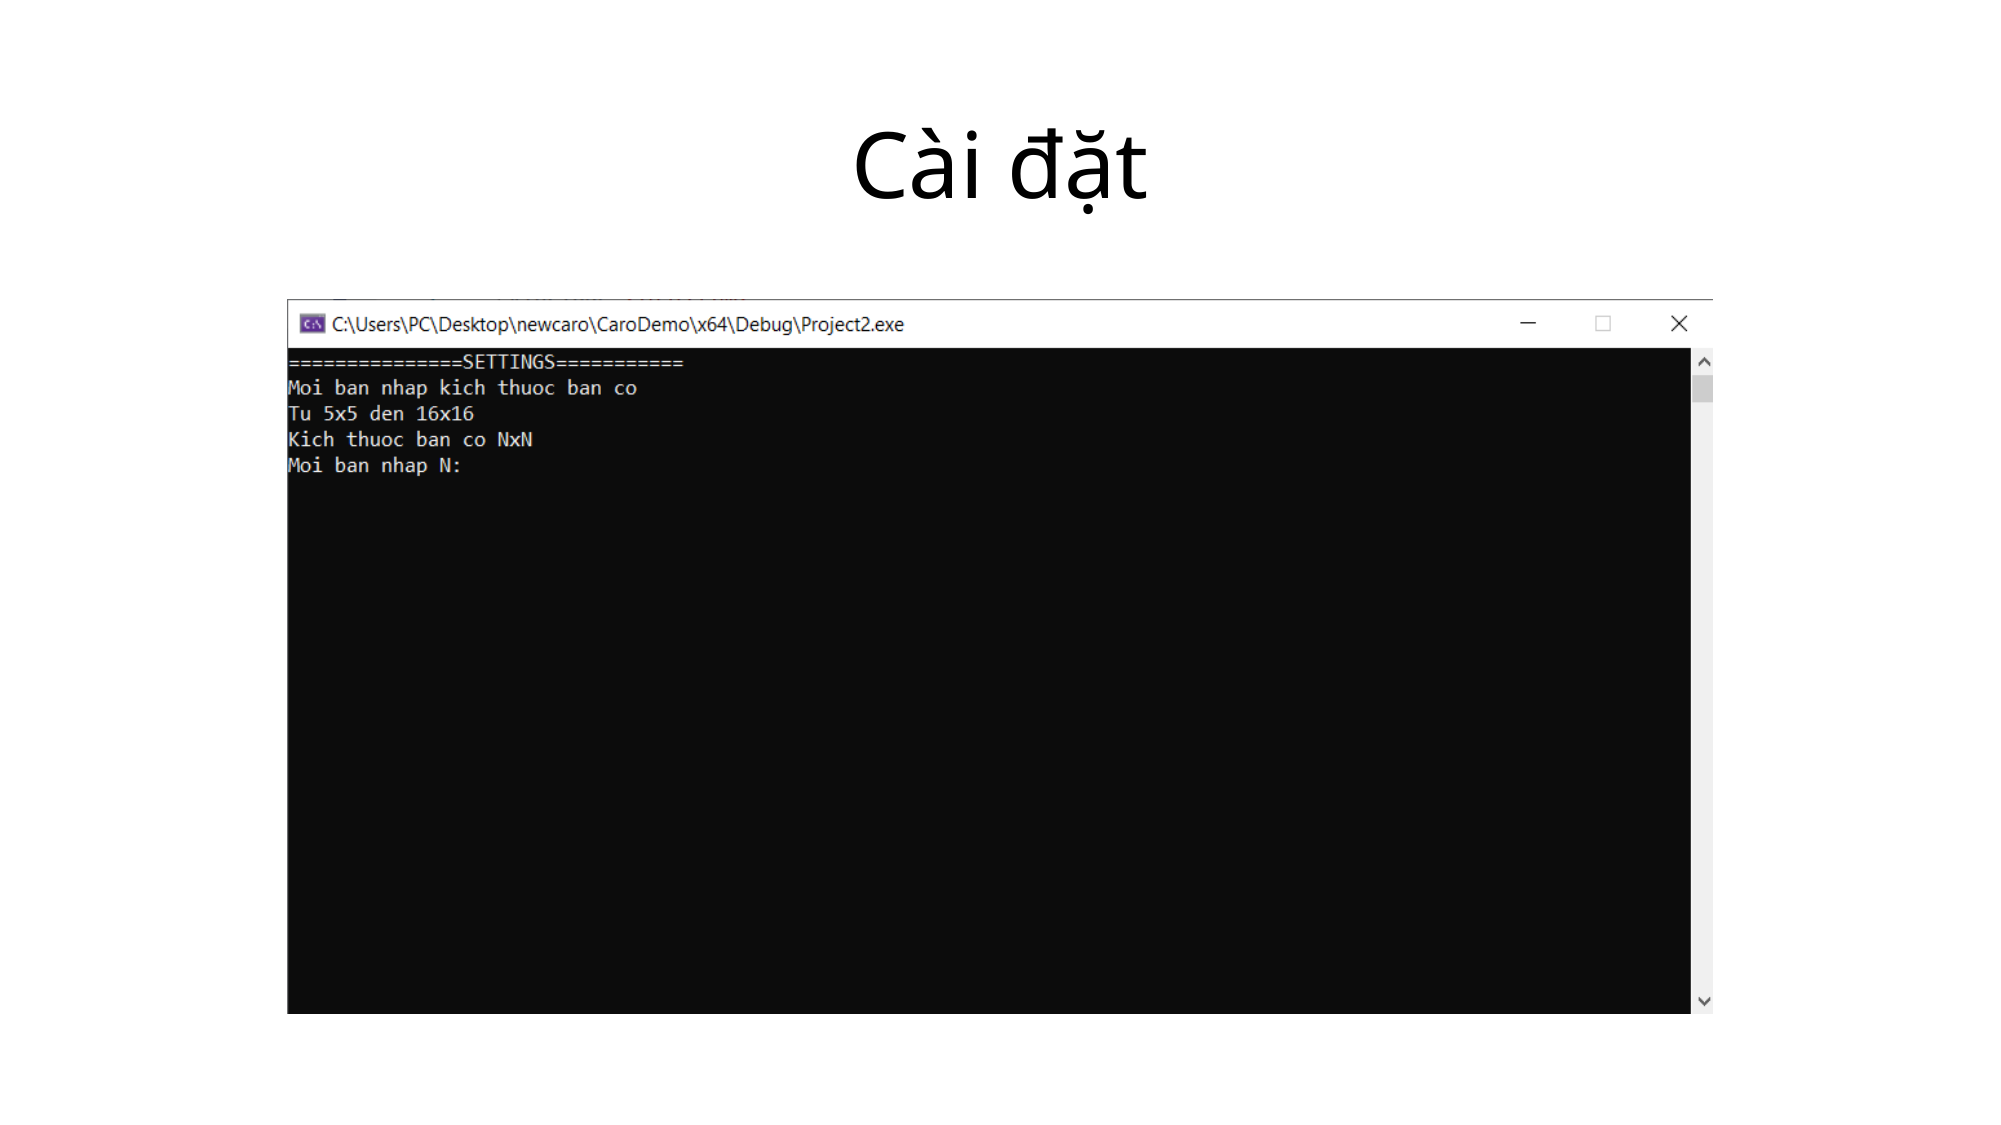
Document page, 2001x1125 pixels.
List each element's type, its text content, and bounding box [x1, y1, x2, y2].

title Cài đặt [137, 59, 1863, 278]
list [287, 299, 1713, 1014]
